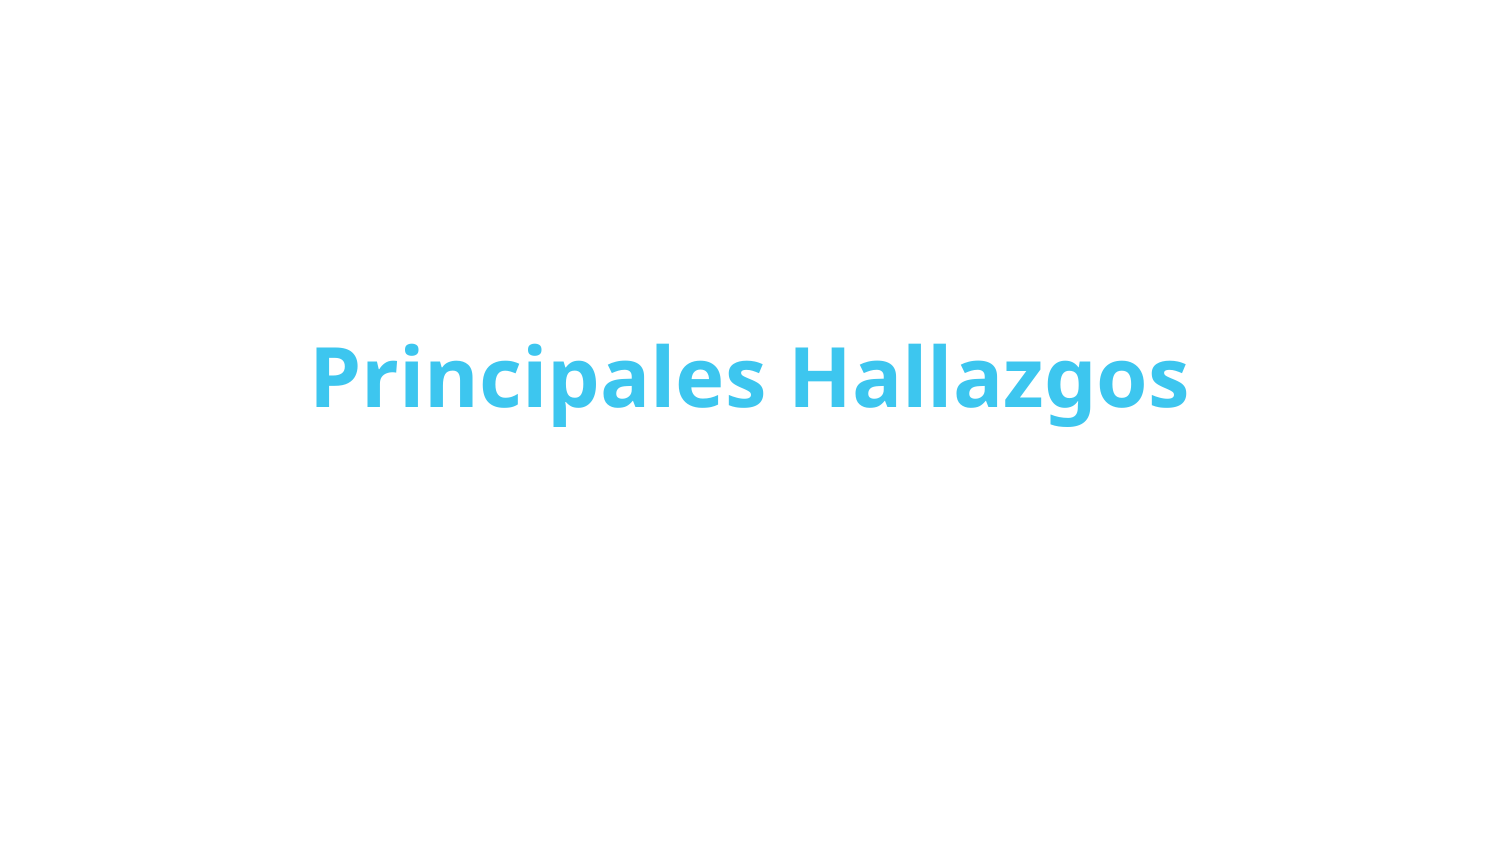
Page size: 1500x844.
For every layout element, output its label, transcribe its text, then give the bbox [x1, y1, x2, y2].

title Principales Hallazgos [270, 308, 1230, 536]
